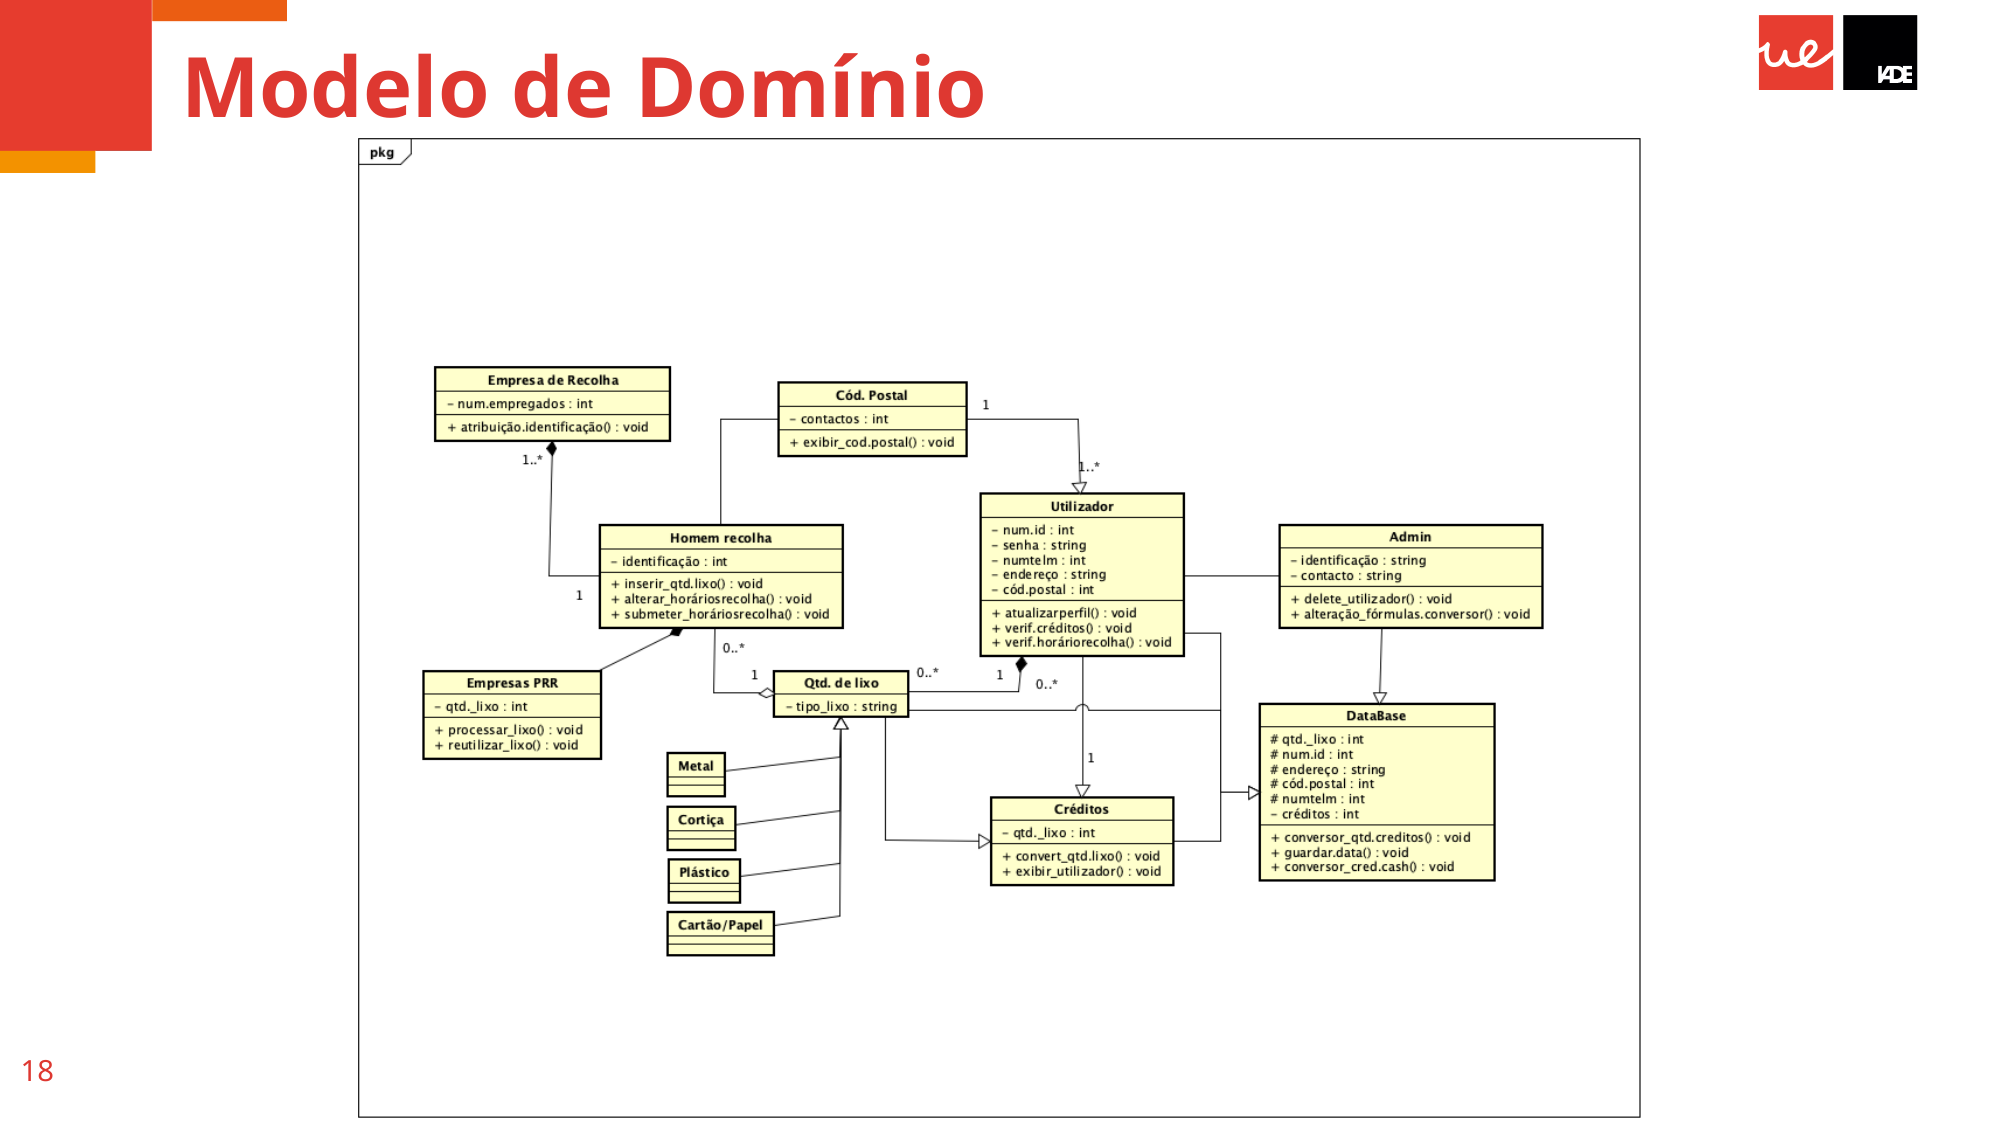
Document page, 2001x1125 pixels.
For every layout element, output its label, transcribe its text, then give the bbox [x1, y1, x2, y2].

slide_number 18 [2, 1044, 73, 1105]
picture [1753, 5, 1924, 98]
picture [0, 0, 287, 174]
picture [357, 137, 1643, 1119]
title Modelo de Domínio [166, 38, 1728, 138]
